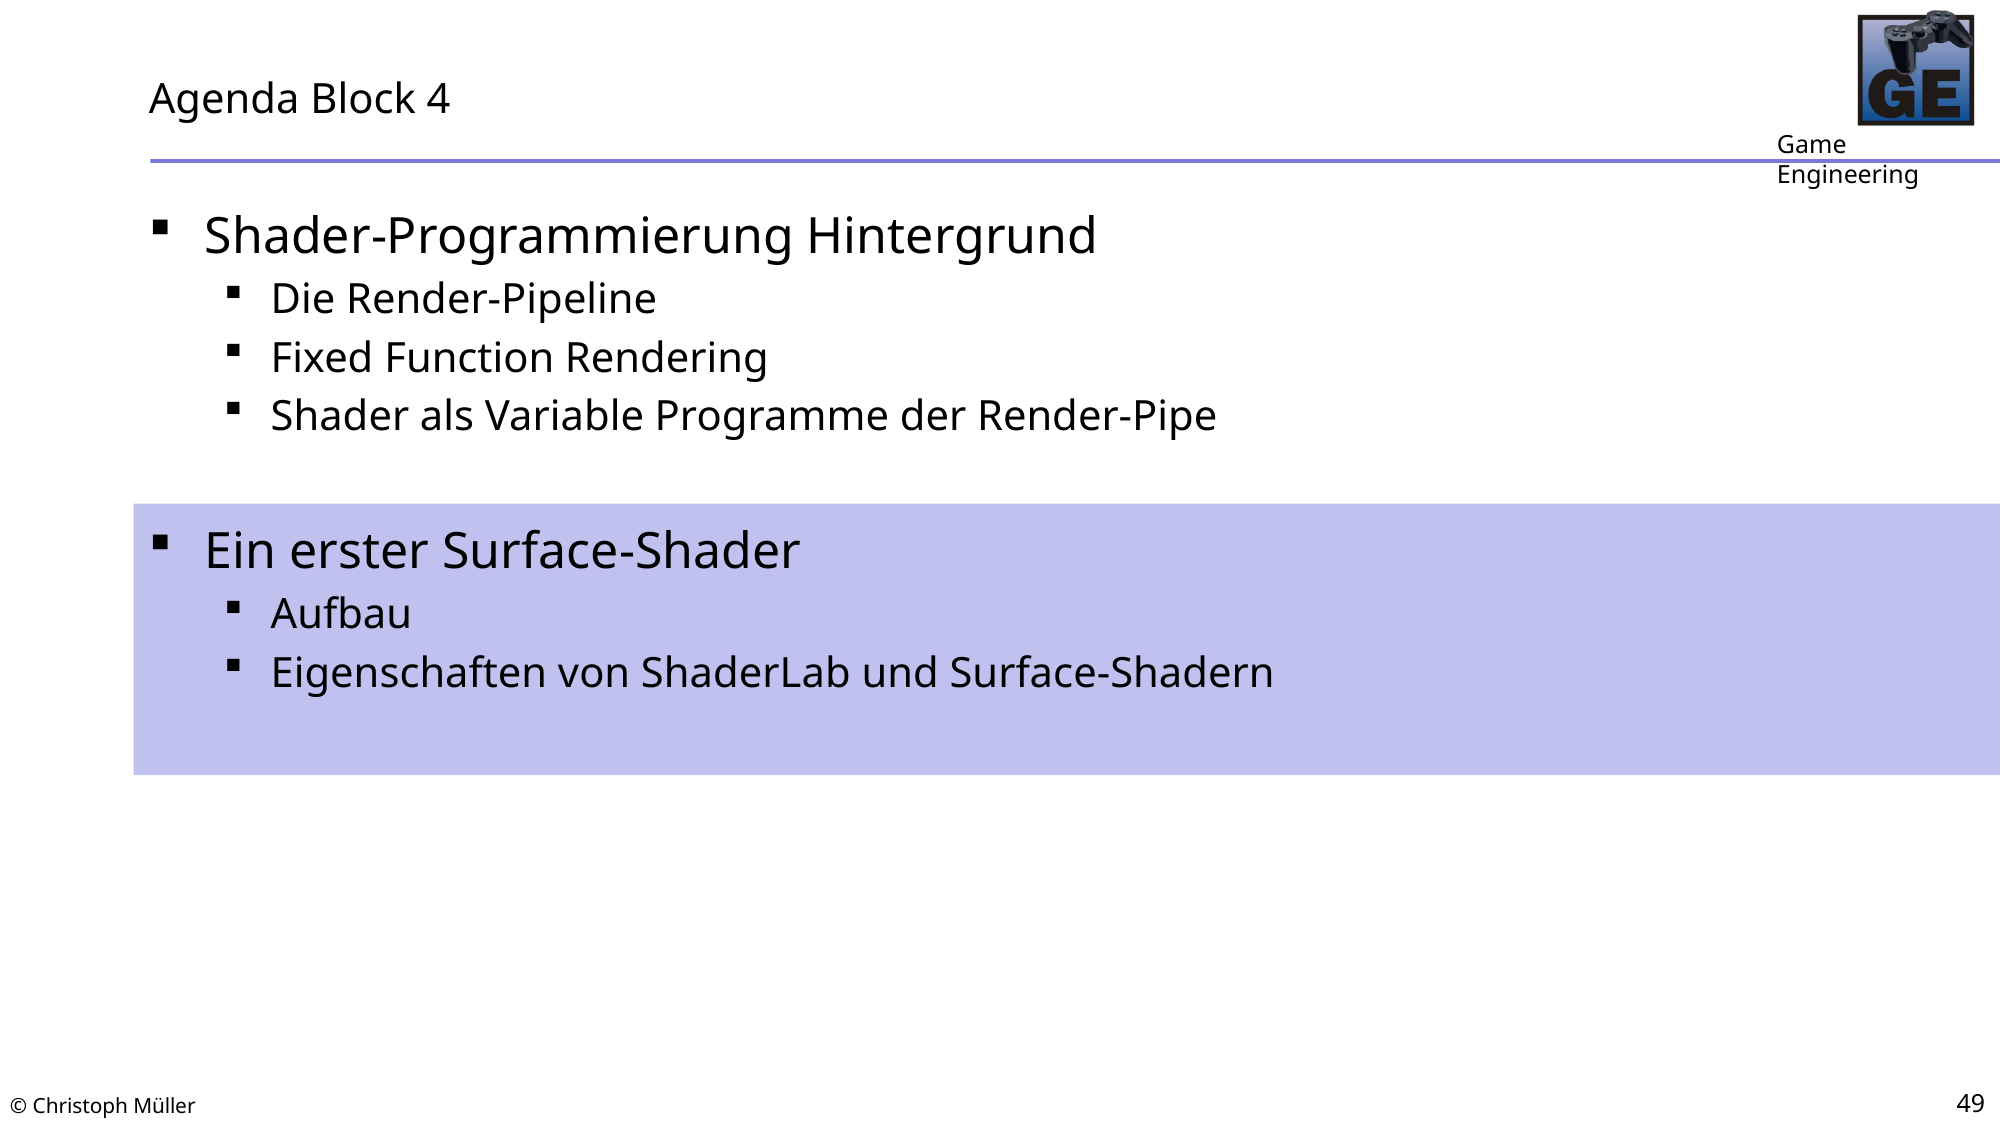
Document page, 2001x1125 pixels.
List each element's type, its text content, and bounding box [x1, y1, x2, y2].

text_box [1867, 503, 2000, 776]
title Agenda Block 4 [133, 42, 1236, 151]
picture [1850, 8, 1981, 132]
list Shader-Programmierung Hintergrund Die Render-Pipeline Fixed Function Rendering Shader als Variable Programme der Render-Pipe Ein erster Surface-Shader Aufbau Eigenschaften von ShaderLab und Surface-Shadern [133, 196, 1867, 1059]
